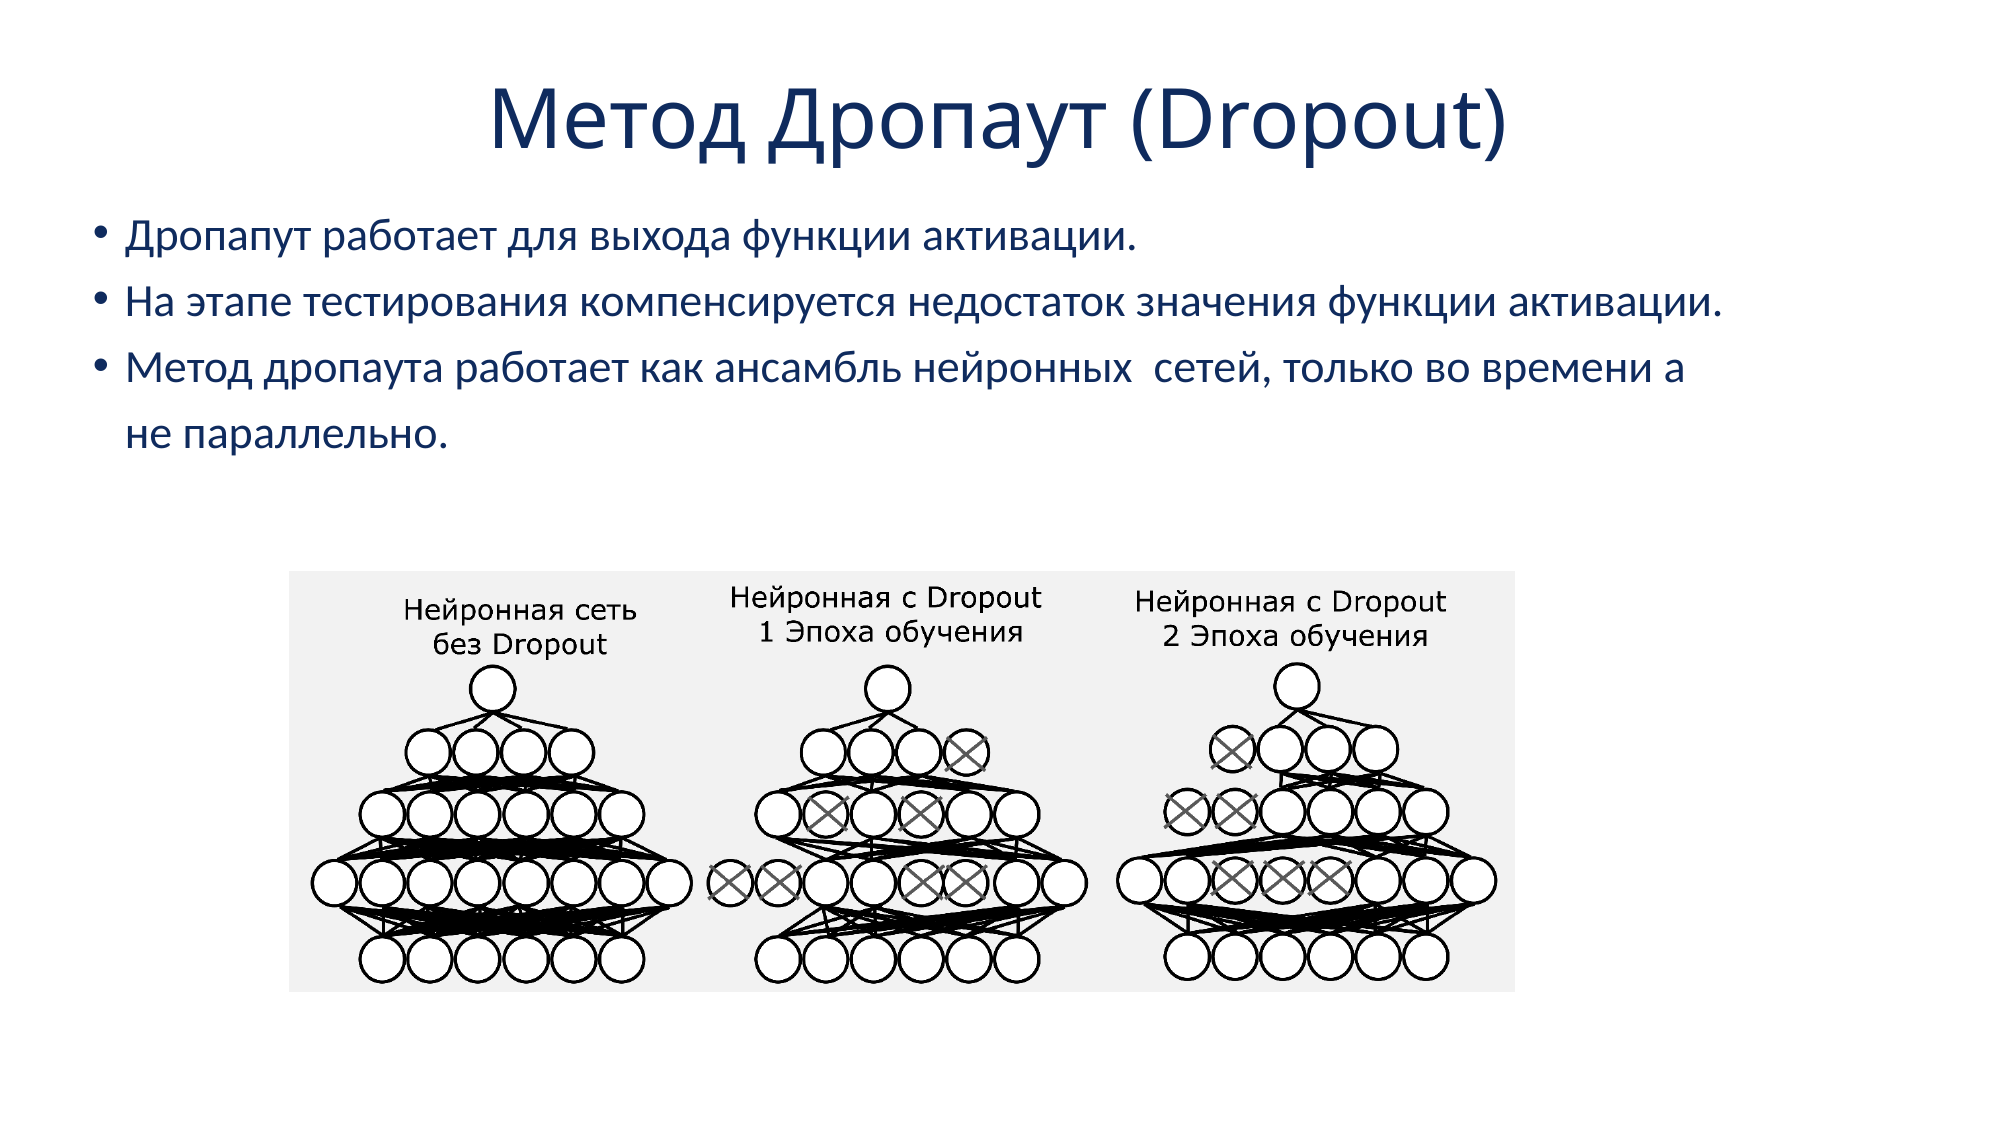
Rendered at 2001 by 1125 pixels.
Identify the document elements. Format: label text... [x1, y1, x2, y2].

title Метод Дропаут (Dropout) [134, 27, 1860, 217]
picture [289, 570, 1516, 992]
text_box Дропапут работает для выхода функции активации. На этапе тестирования компенсируется недостаток значения функции активации. Метод дропаута работает как ансамбль нейронных сетей, только во времени а не параллельно. [77, 185, 1745, 529]
